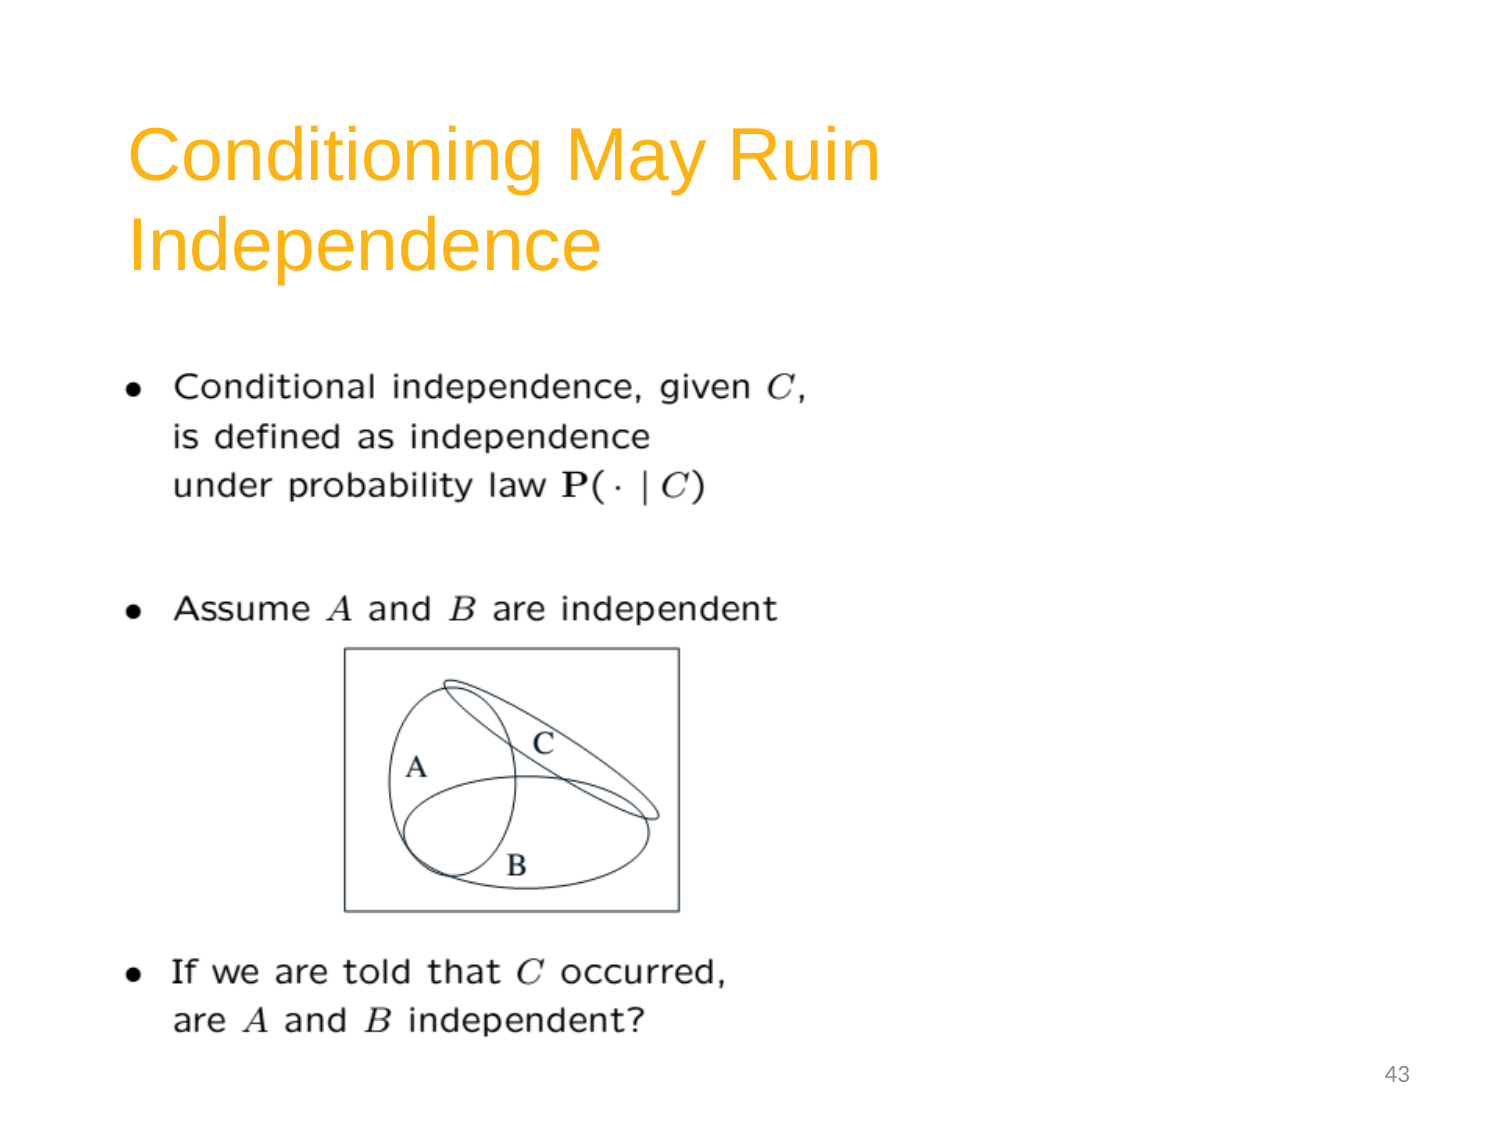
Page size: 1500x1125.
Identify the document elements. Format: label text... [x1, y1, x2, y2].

slide_number 43 [1074, 1042, 1425, 1103]
title Conditioning May Ruin Independence [112, 12, 1388, 379]
picture [104, 361, 822, 1076]
